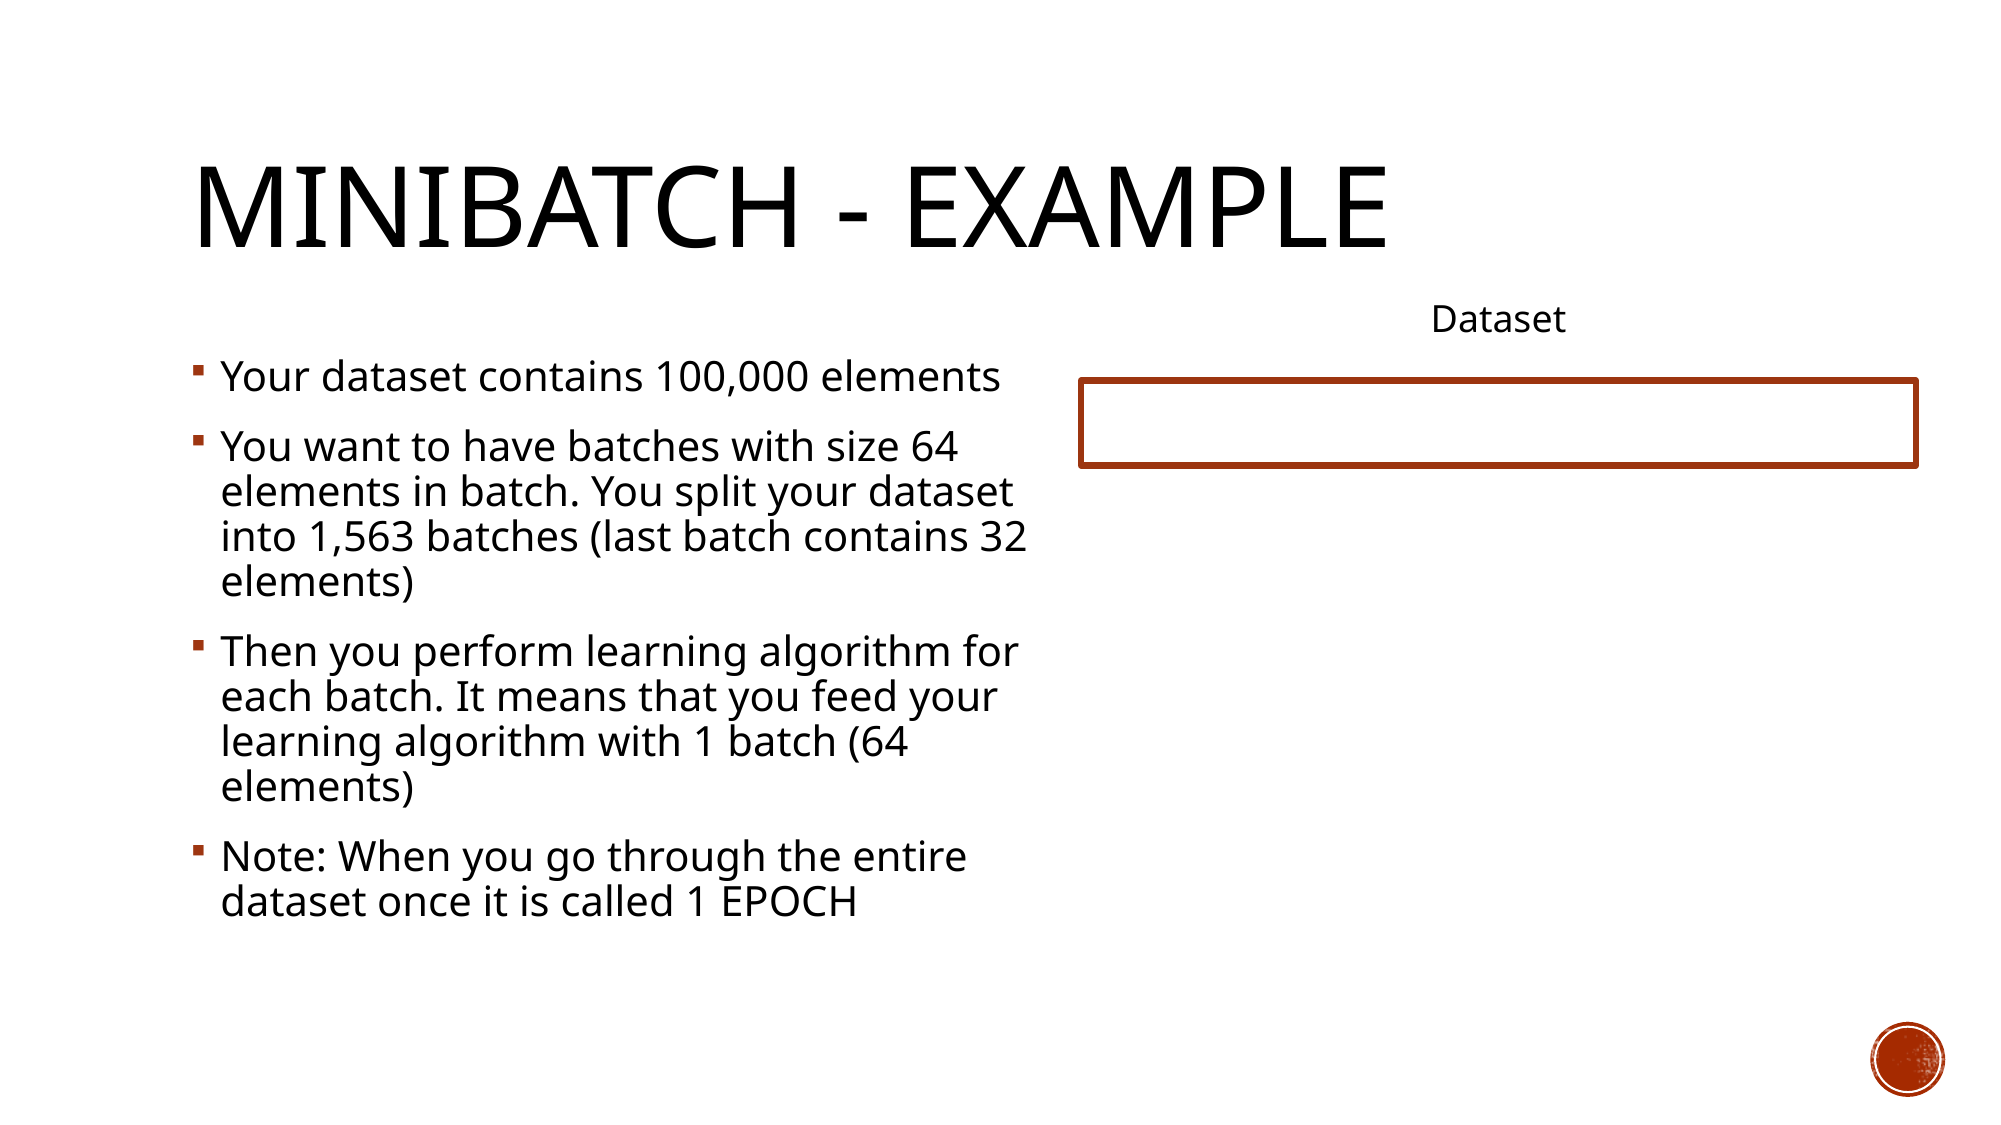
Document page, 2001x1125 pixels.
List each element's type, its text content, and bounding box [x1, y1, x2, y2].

text_box [1080, 380, 1917, 466]
text_box Dataset [1226, 287, 1771, 348]
title Minibatch - Example [175, 79, 1826, 344]
list Your dataset contains 100,000 elements You want to have batches with size 64 elements in batch. You split your dataset into 1,563 batches (last batch contains 32 elements) Then you perform learning algorithm for each batch. It means that you feed your learning algorithm with 1 batch (64 elements) Note: When you go through the entire dataset once it is called 1 EPOCH [175, 348, 1046, 1013]
